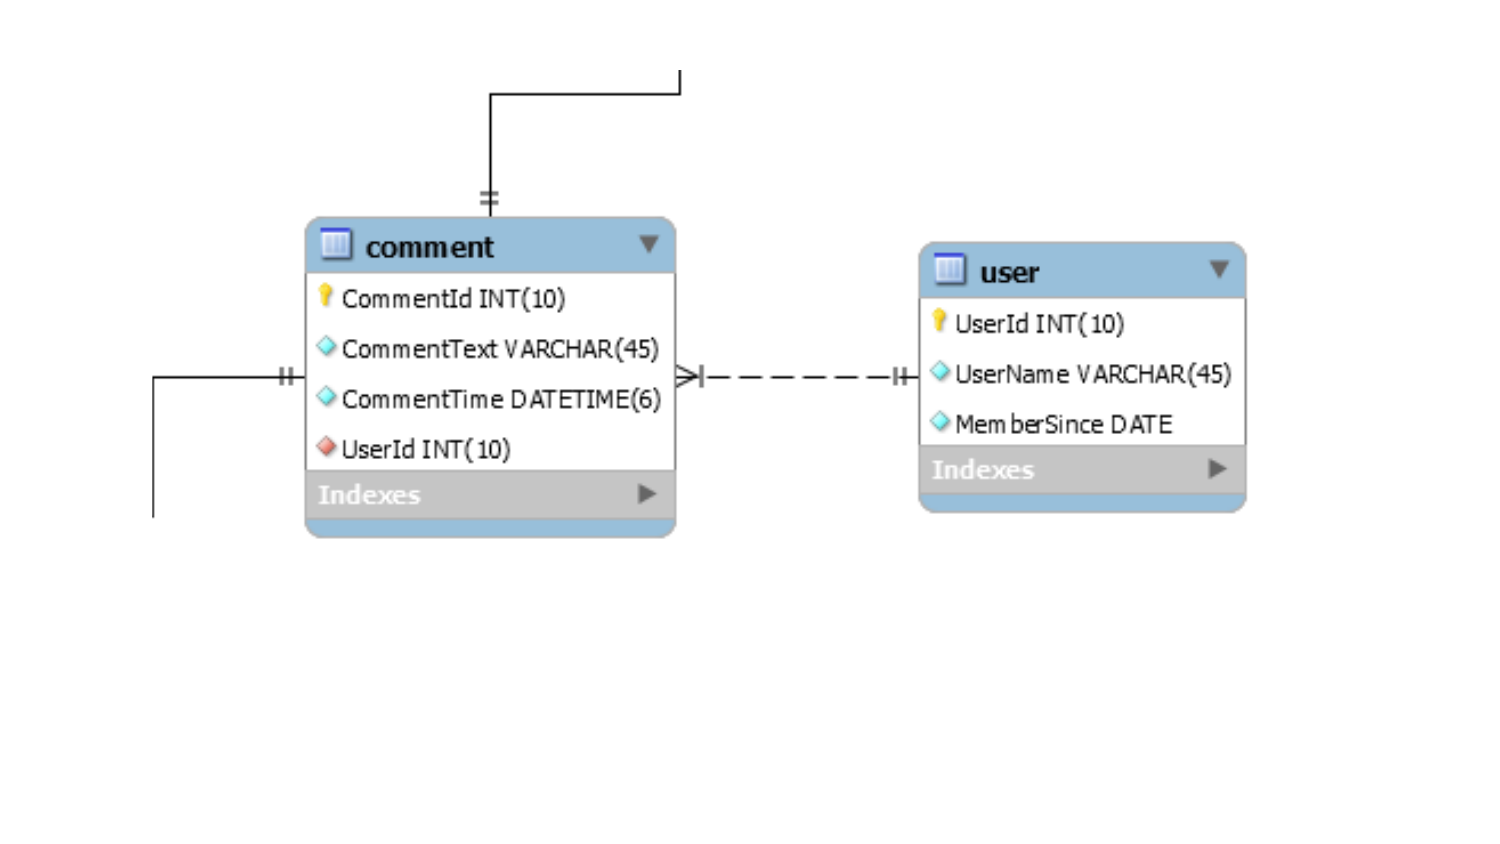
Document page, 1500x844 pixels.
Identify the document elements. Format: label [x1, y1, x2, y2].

picture [152, 69, 1268, 774]
